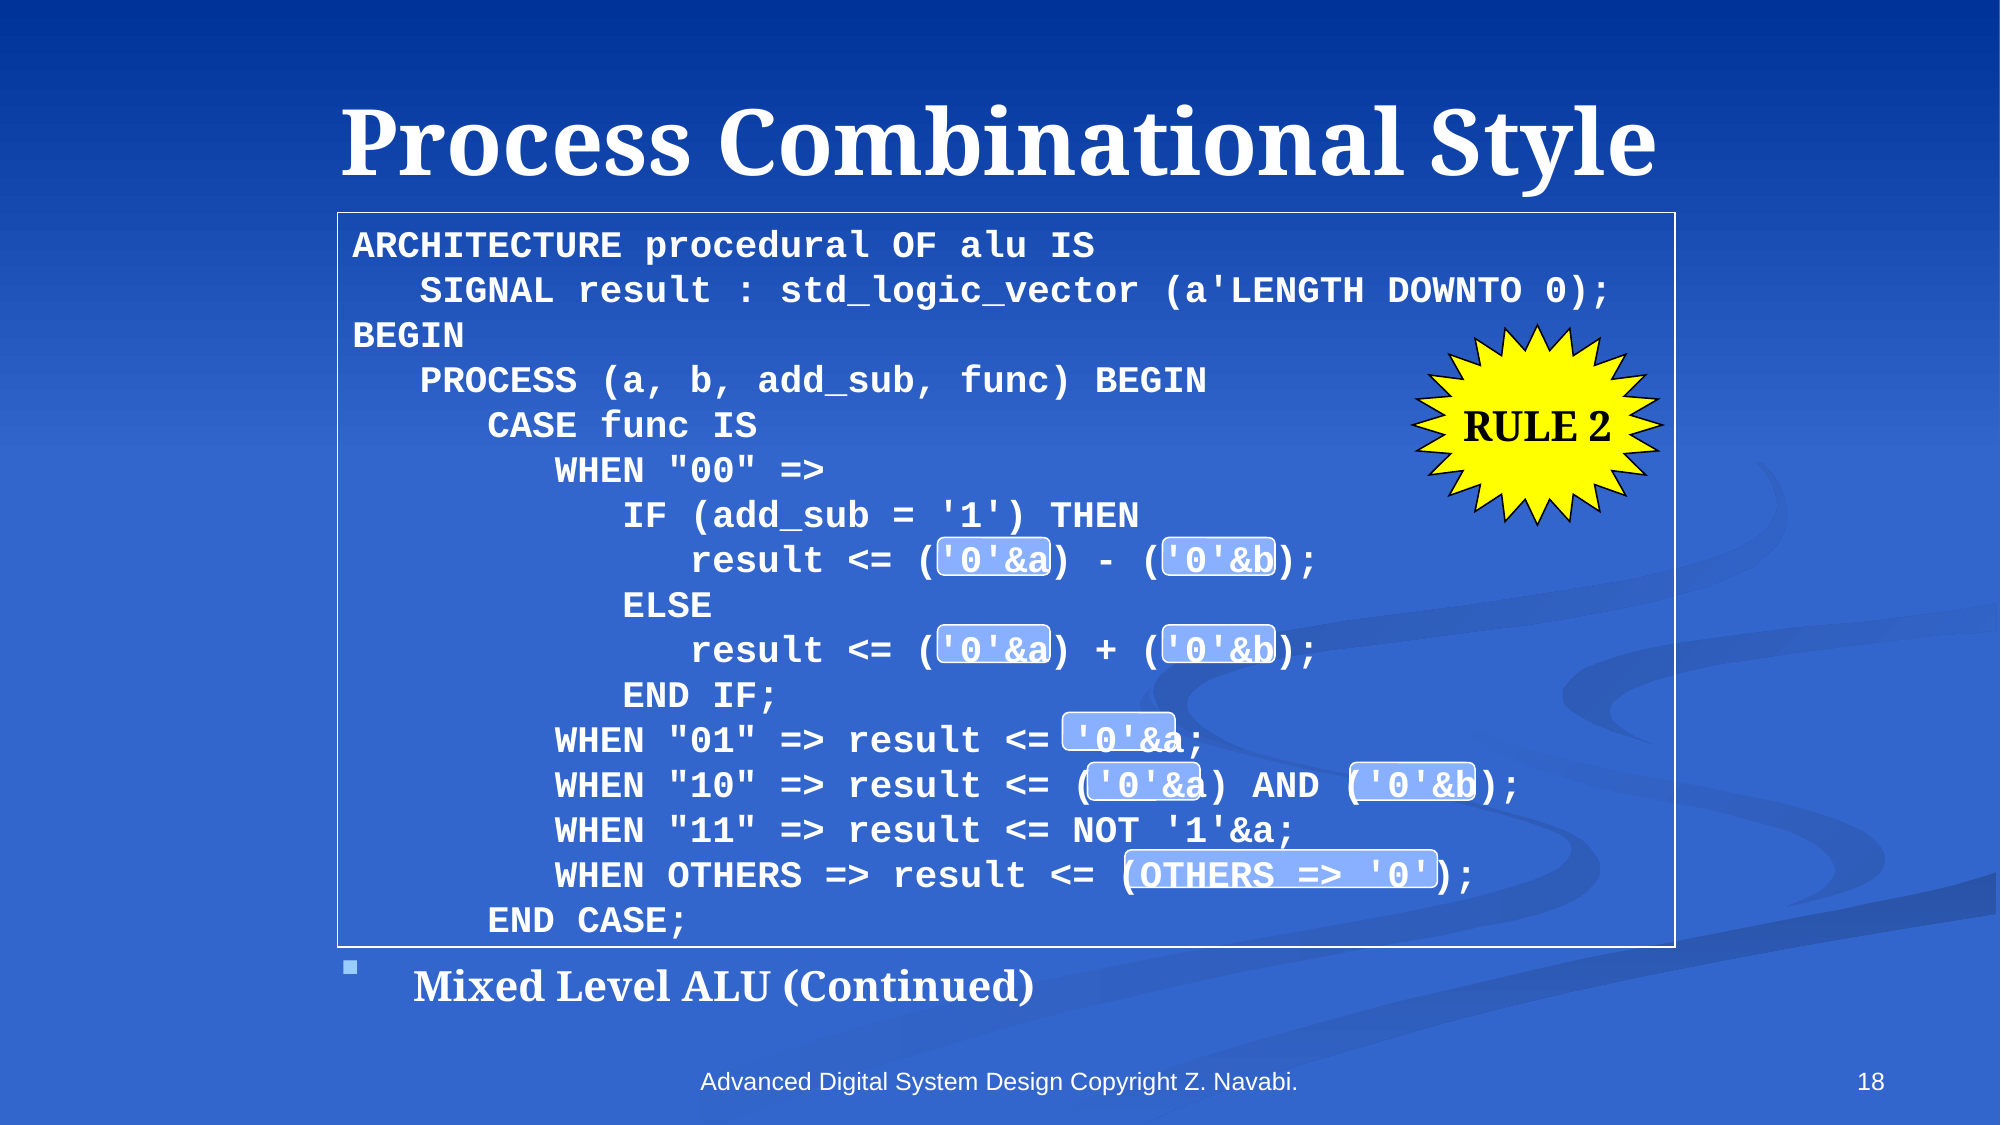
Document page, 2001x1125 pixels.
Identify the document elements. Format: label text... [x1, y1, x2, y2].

title Process Combinational Style [99, 44, 1901, 233]
text_box Mixed Level ALU (Continued) [324, 949, 1675, 1025]
slide_number 18 [1433, 1024, 1901, 1104]
text_box RULE 2 [1412, 324, 1663, 526]
text_box ARCHITECTURE procedural OF alu IS SIGNAL result : std_logic_vector (a'LENGTH DOWNTO 0); BEGIN PROCESS (a, b, add_sub, func) BEGIN CASE func IS WHEN "00" => IF (add_sub = '1') THEN result <= ('0'&a) - ('0'&b); ELSE result <= ('0'&a) + ('0'&b); END IF; WHEN "01" => result <= '0'&a; WHEN "10" => result <= ('0'&a) AND ('0'&b); WHEN "11" => result <= NOT '1'&a; WHEN OTHERS => result <= (OTHERS => '0'); END CASE; [337, 233, 1675, 948]
footer Advanced Digital System Design Copyright Z. Navabi. [683, 1025, 1317, 1104]
